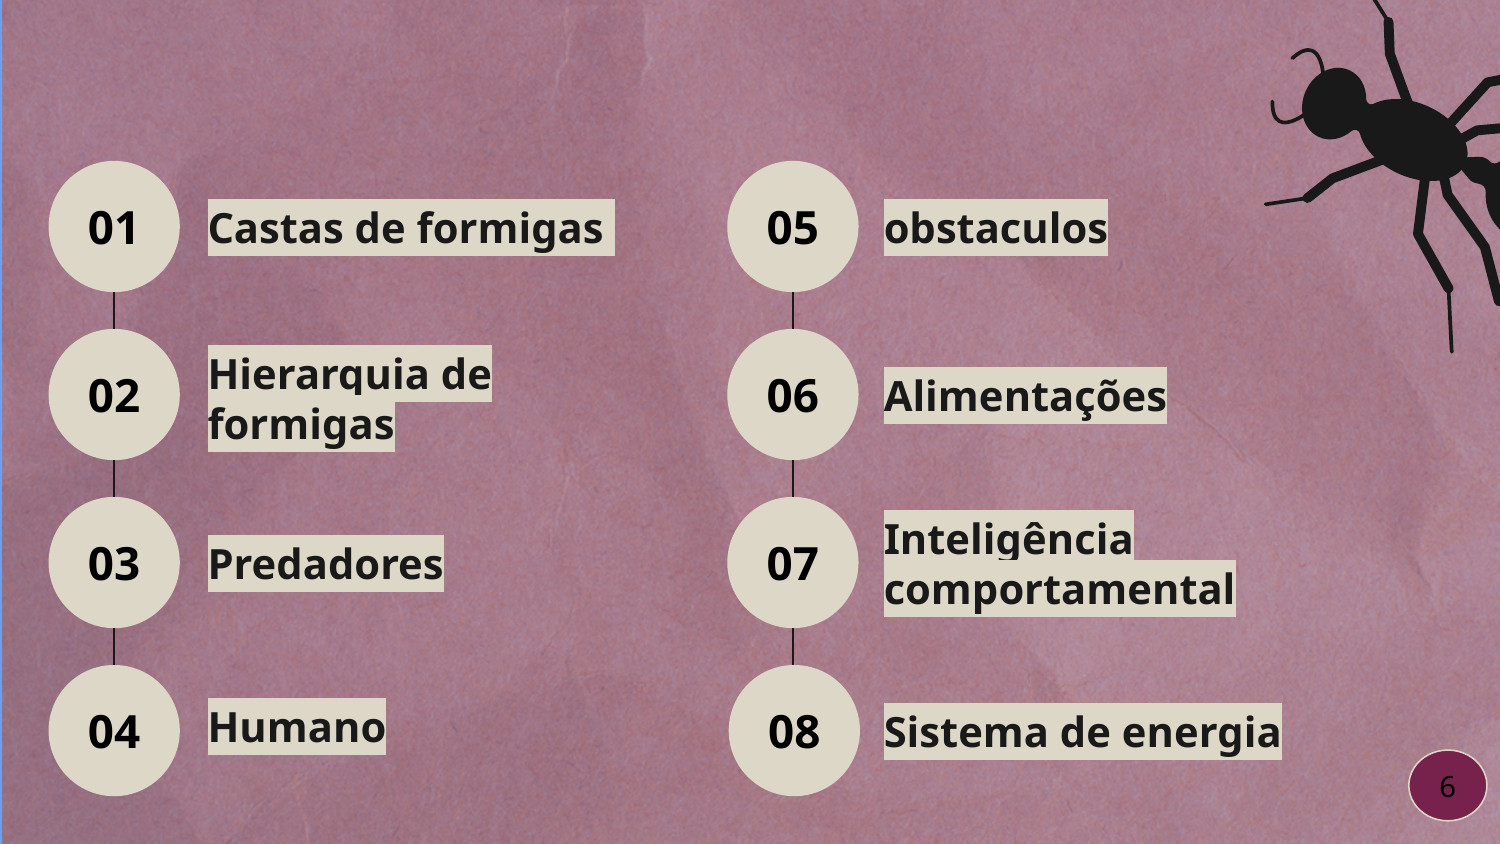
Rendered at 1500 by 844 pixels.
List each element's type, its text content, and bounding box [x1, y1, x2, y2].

text_box 01 [48, 160, 180, 293]
text_box 03 [48, 496, 180, 629]
text_box 07 [727, 497, 859, 629]
text_box 05 [727, 160, 859, 293]
text_box 06 [727, 329, 859, 461]
title Formigas: Caracteristicas [2, 0, 1500, 844]
text_box Humano [192, 729, 492, 767]
text_box 04 [48, 665, 180, 797]
text_box Sistema de energia [868, 689, 1349, 772]
text_box 6 [1408, 750, 1487, 821]
text_box Inteligência comportamental [868, 546, 1349, 629]
text_box obstaculos [868, 185, 1239, 268]
text_box Alimentações [868, 353, 1239, 436]
text_box 02 [48, 328, 180, 461]
text_box Hierarquia de formigas [192, 381, 588, 463]
text_box Predadores [192, 521, 563, 604]
text_box 08 [728, 665, 860, 797]
text_box Castas de formigas [192, 185, 673, 268]
